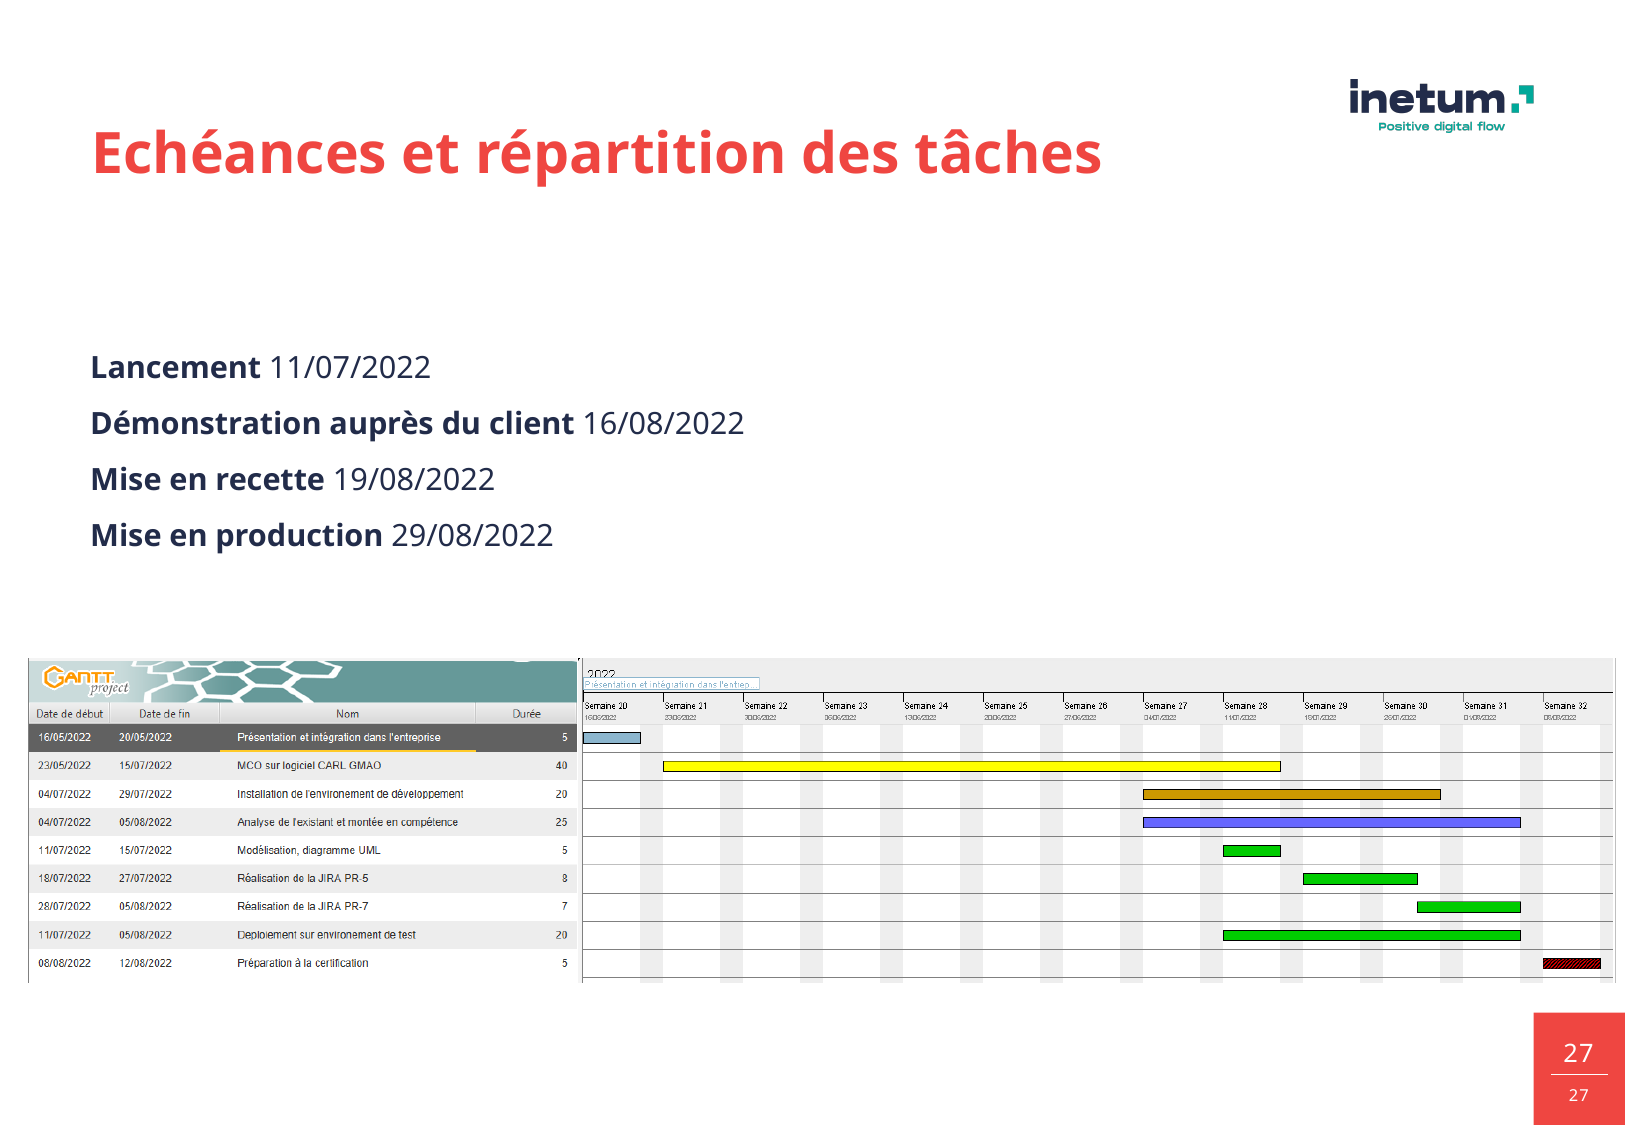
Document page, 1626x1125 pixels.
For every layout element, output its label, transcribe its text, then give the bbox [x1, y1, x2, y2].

title Echéances et répartition des tâches [90, 114, 1331, 187]
picture [1350, 79, 1534, 133]
picture [27, 658, 1616, 983]
list Lancement 11/07/2022 Démonstration auprès du client 16/08/2022 Mise en recette 19/08/2022 Mise en production 29/08/2022 [90, 326, 1517, 611]
